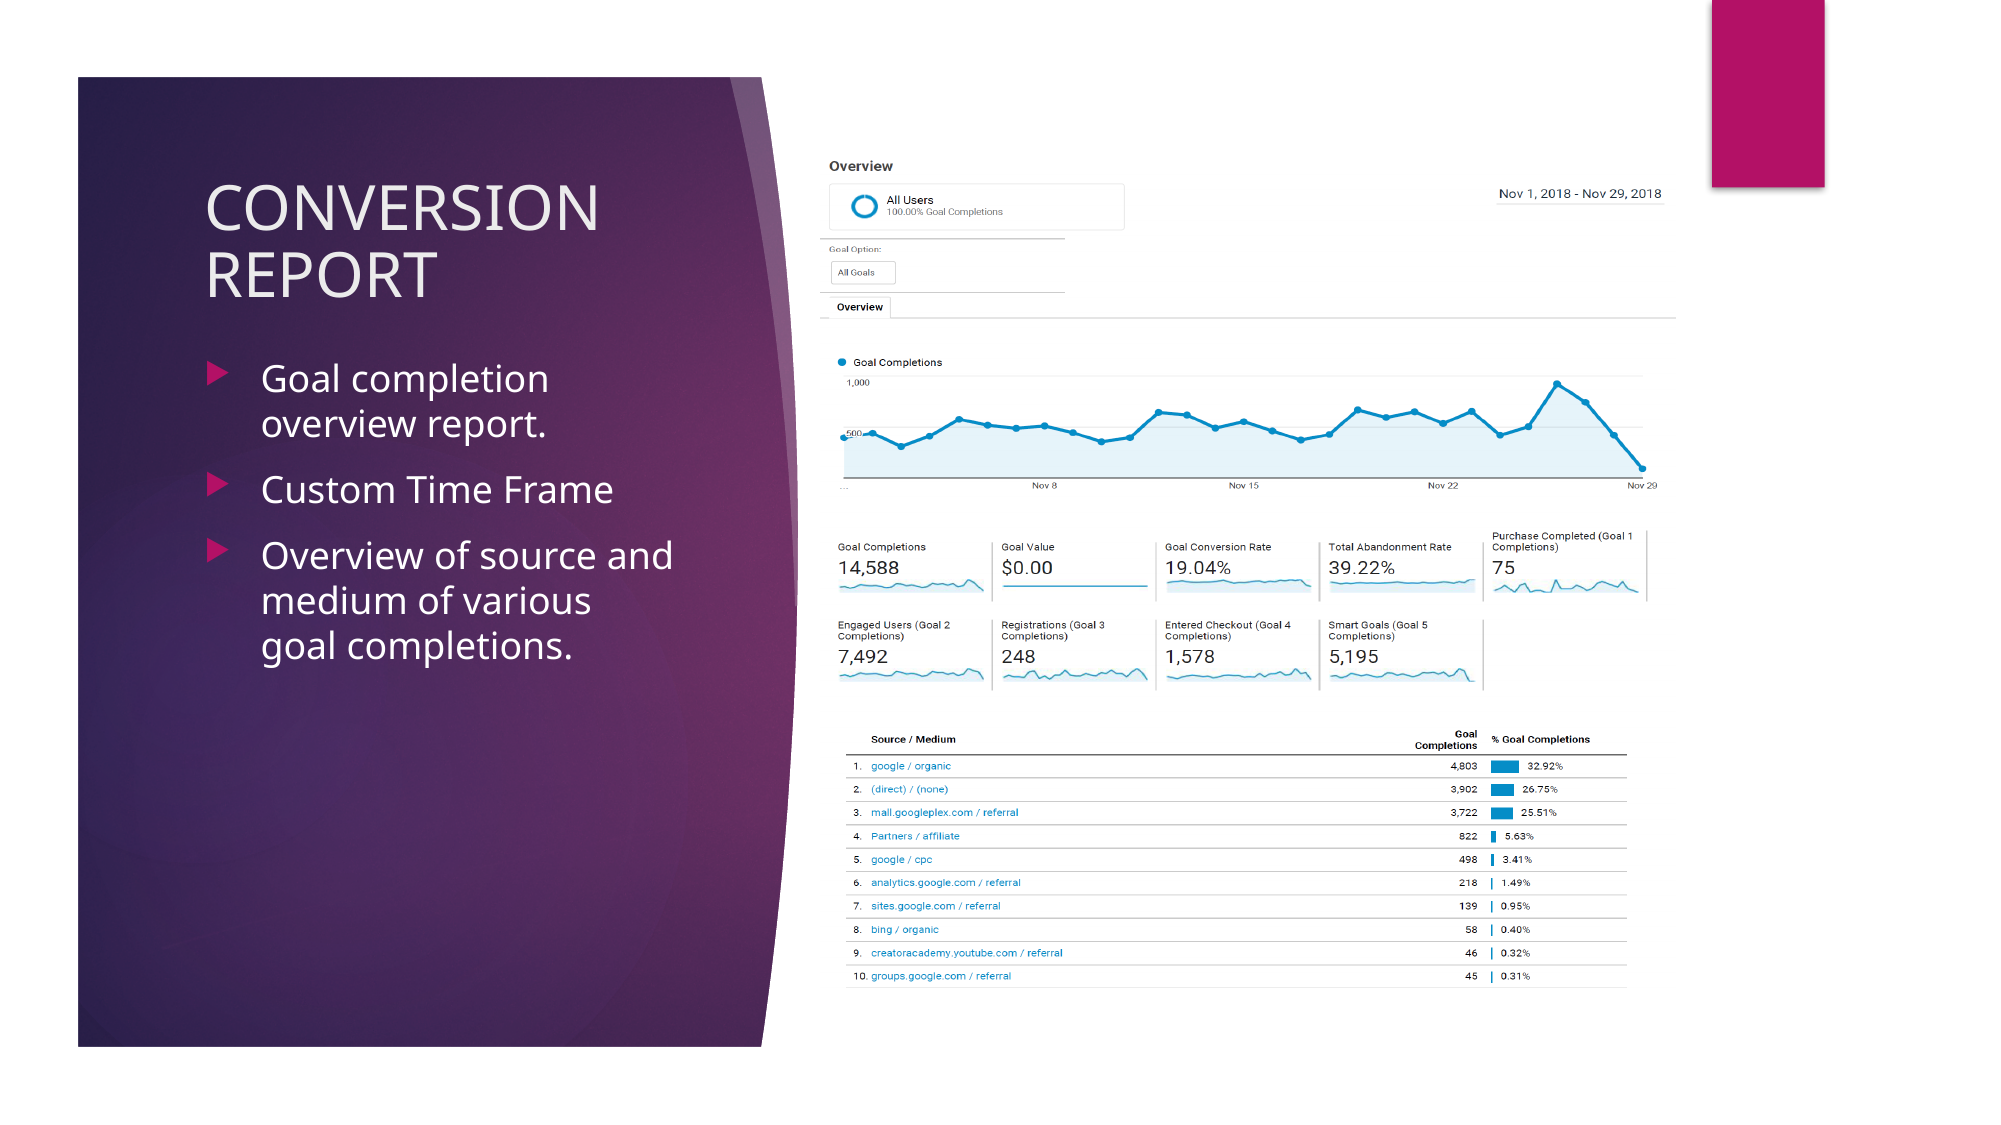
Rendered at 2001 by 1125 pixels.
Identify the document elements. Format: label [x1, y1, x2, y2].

text_box [0, 0, 2000, 1125]
picture [820, 158, 1677, 988]
